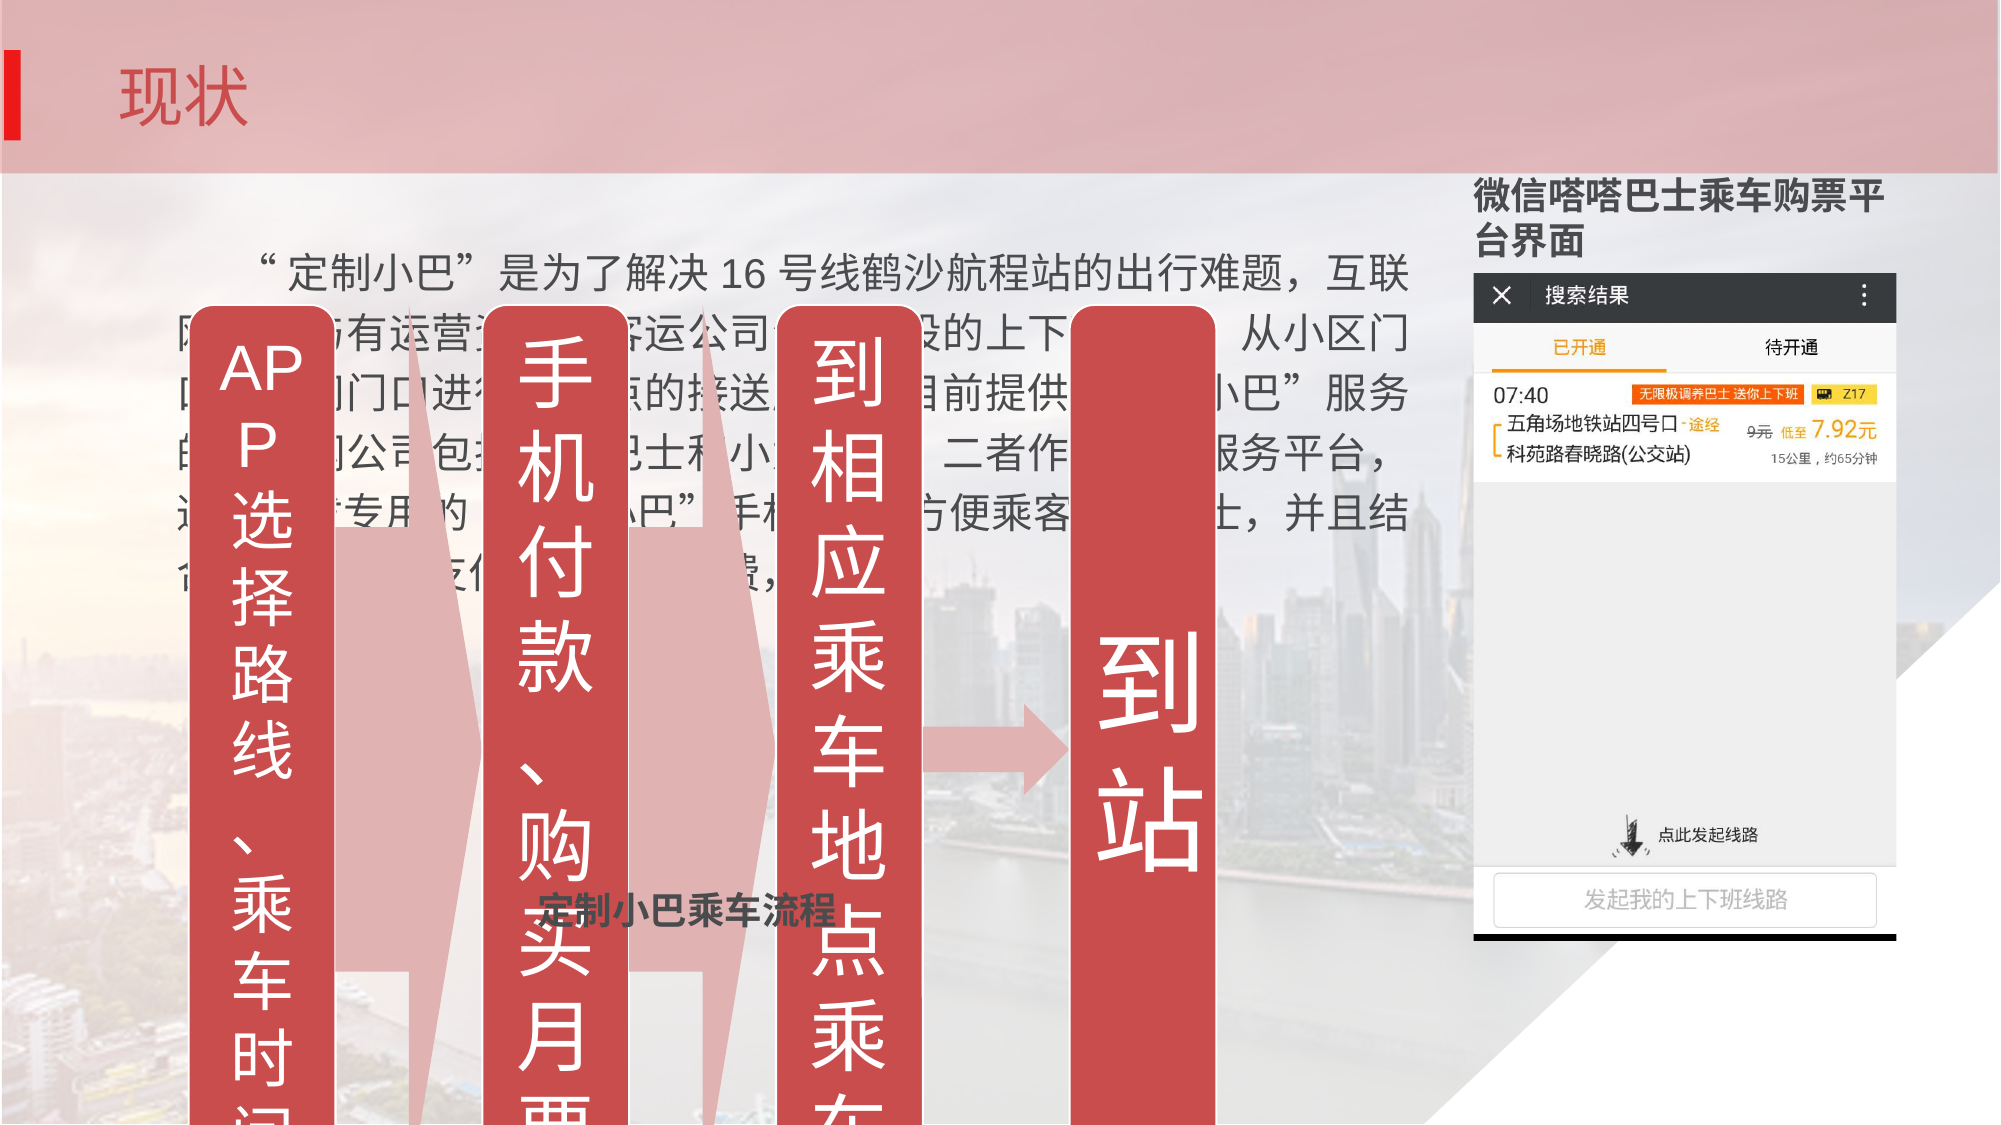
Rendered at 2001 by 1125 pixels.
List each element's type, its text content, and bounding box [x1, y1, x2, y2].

text_box 定制小巴乘车流程 [1217, 880, 1226, 940]
list “定制小巴”是为了解决16号线鹤沙航程站的出行难题，互联网公司与有运营资质的客运公司合作开设的上下班线路，从小区门口到公司门口进行点对点的接送服务。目前提供”定制小巴”服务的互联网公司包括嗒嗒巴士和小龙巴士。二者作为信息服务平台，通过开发专用的“定制小巴”手机APP方便乘客预订巴士，并且结合微信等在线支付平台进行收费，方便。 [101, 229, 1426, 881]
picture [0, 0, 2001, 1125]
text_box 微信嗒嗒巴士乘车购票平台界面 [1458, 174, 1912, 270]
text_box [188, 304, 1217, 1125]
text_box [0, 0, 1999, 174]
